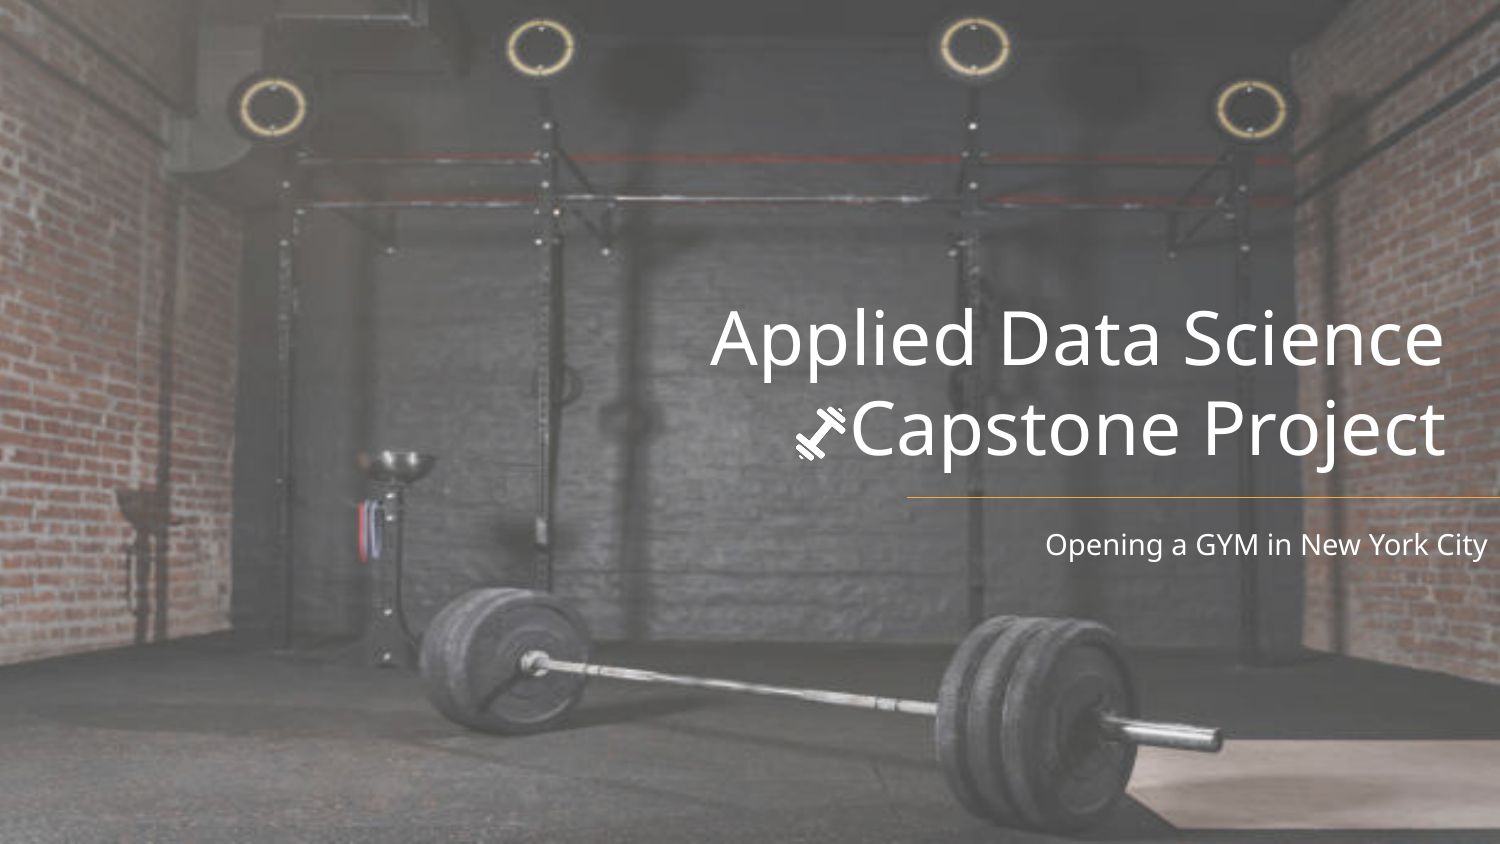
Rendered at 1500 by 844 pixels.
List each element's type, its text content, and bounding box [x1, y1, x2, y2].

title Applied Data Science Capstone Project [680, 263, 1462, 498]
picture [772, 385, 869, 482]
text_box Opening a GYM in New York City [1030, 518, 1500, 569]
